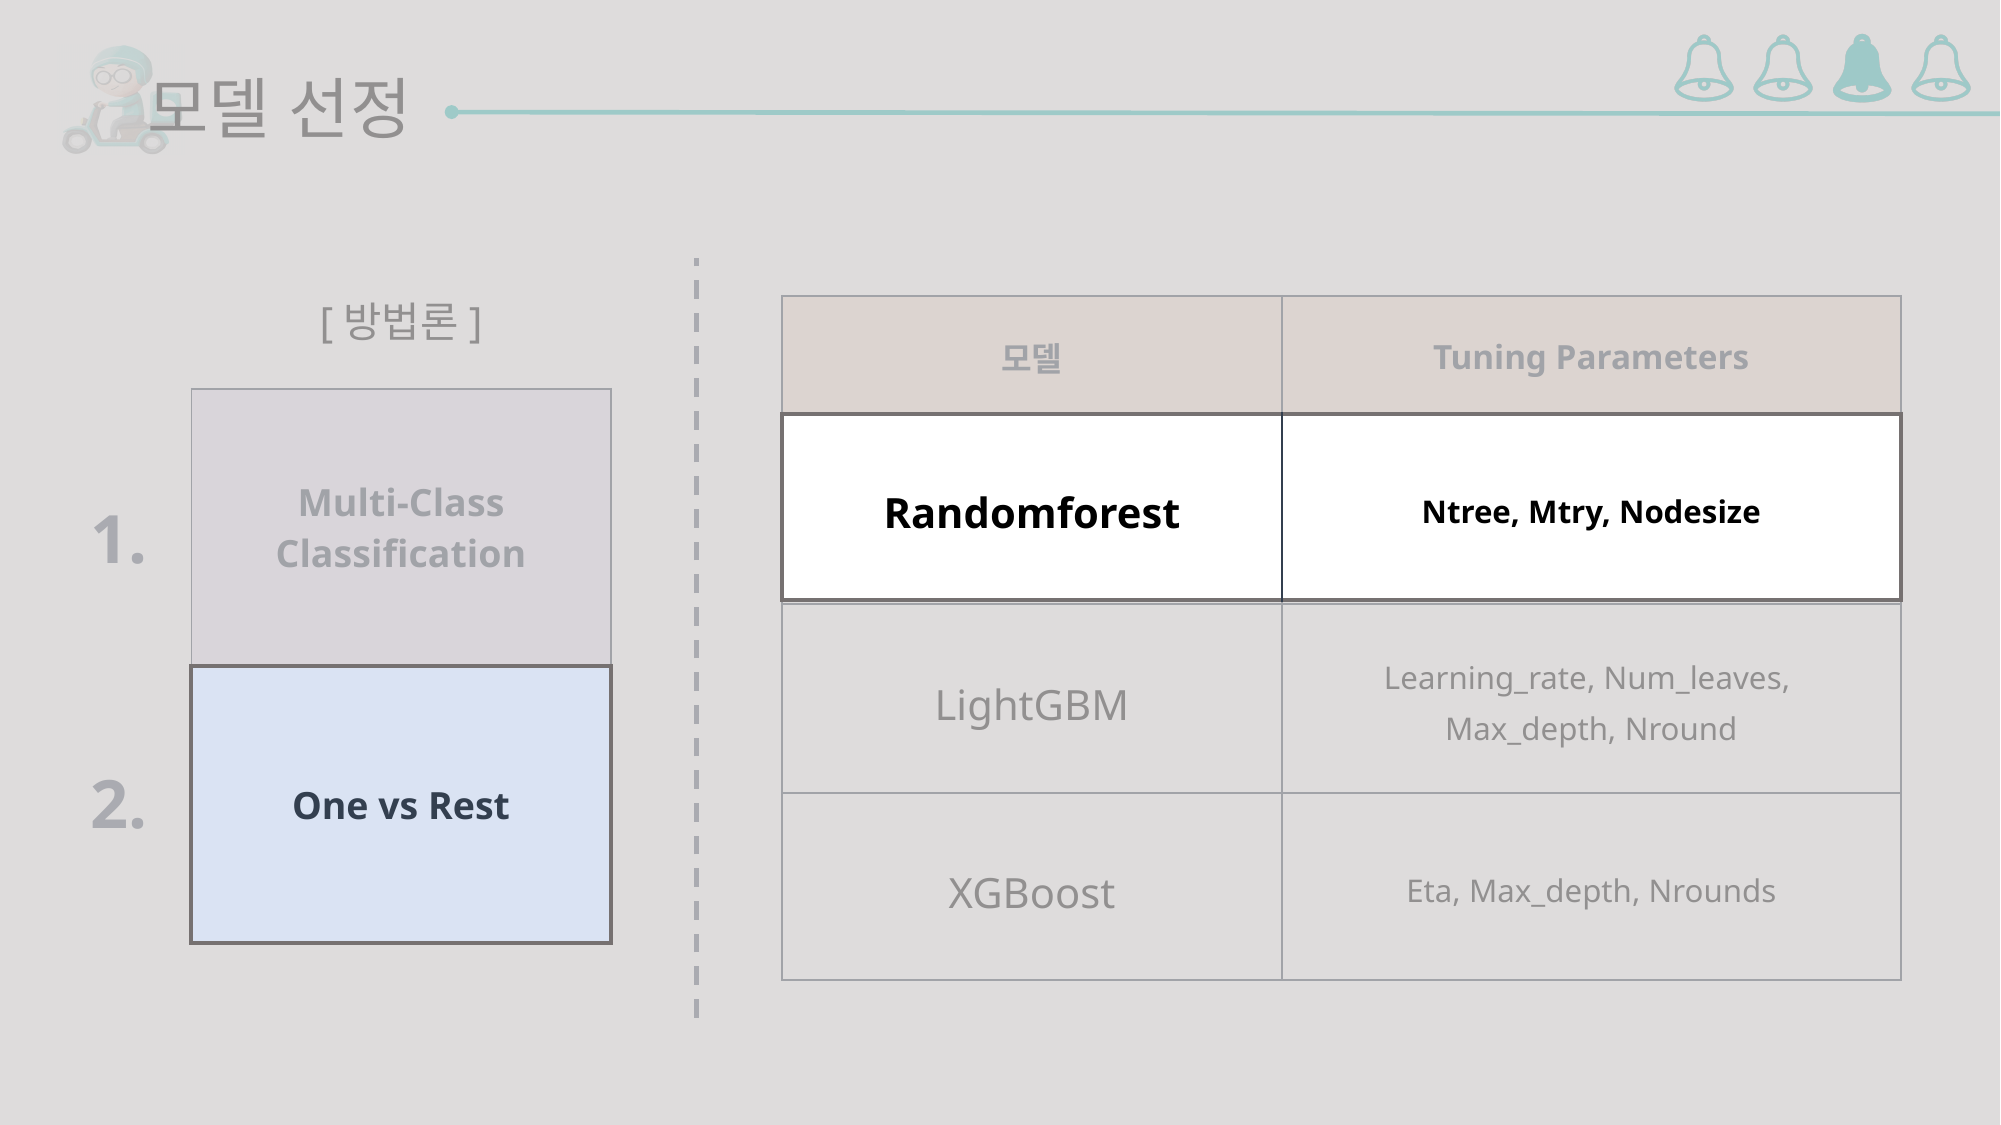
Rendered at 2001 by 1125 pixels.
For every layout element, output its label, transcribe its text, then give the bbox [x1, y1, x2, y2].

text_box [0, 0, 2000, 1125]
table_header Randomforest [784, 416, 1281, 598]
table_header Ntree, Mtry, Nodesize [1283, 416, 1899, 598]
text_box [57, 28, 2000, 156]
table_header One vs Rest [193, 668, 609, 941]
